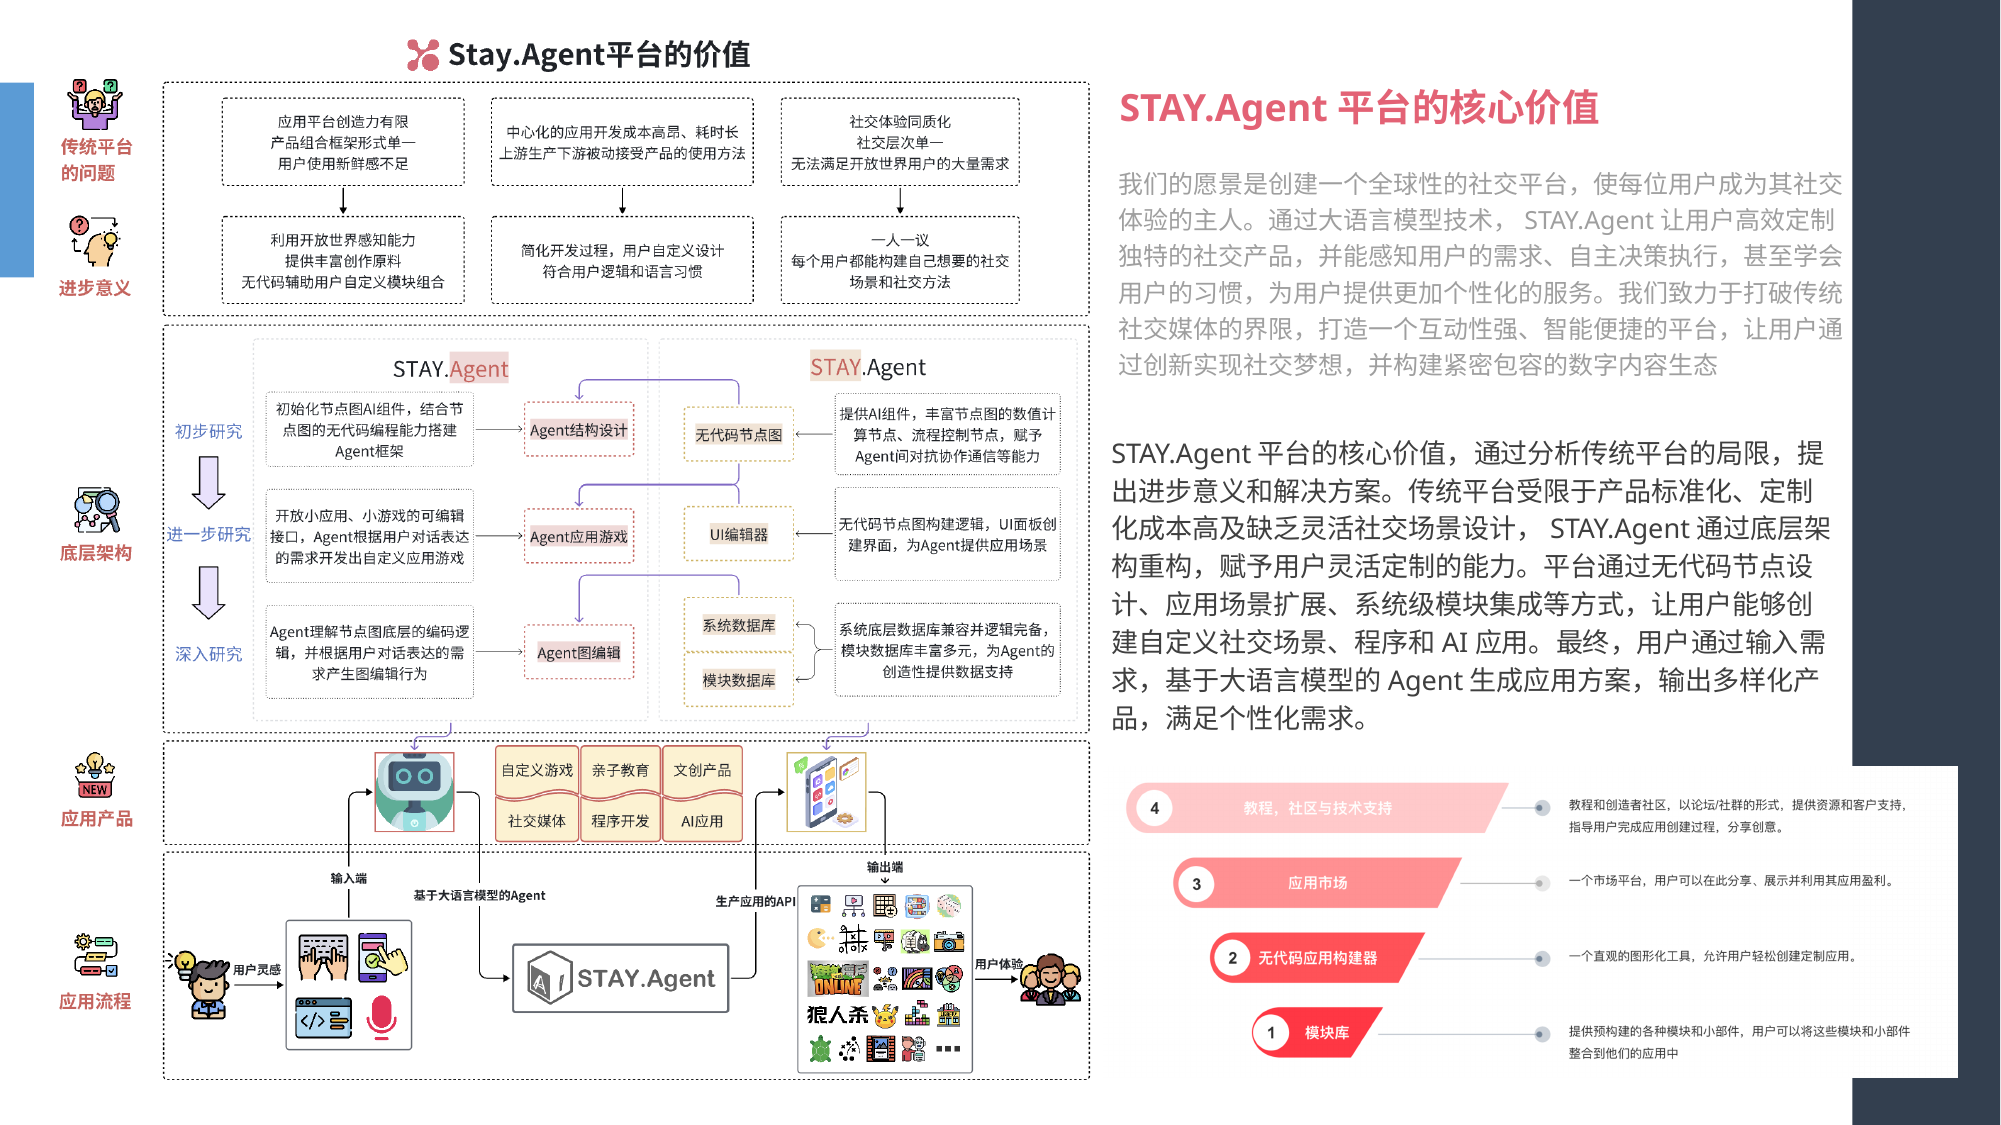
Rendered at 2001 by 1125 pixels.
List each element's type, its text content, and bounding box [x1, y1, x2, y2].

text_box STAY.Agent平台的核心价值，通过分析传统平台的局限，提出进步意义和解决方案。传统平台受限于产品标准化、定制化成本高及缺乏灵活社交场景设计，STAY.Agent通过底层架构重构，赋予用户灵活定制的能力。平台通过无代码节点设计、应用场景扩展、系统级模块集成等方式，让用户能够创建自定义社交场景、程序和AI应用。最终，用户通过输入需求，基于大语言模型的Agent生成应用方案，输出多样化产品，满足个性化需求。 [1110, 423, 1850, 742]
picture [51, 29, 1958, 1096]
text_box 我们的愿景是创建一个全球性的社交平台，使每位用户成为其社交体验的主人。通过大语言模型技术，STAY.Agent让用户高效定制独特的社交产品，并能感知用户的需求、自主决策执行，甚至学会用户的习惯，为用户提供更加个性化的服务。我们致力于打破传统社交媒体的界限，打造一个互动性强、智能便捷的平台，让用户通过创新实现社交梦想，并构建紧密包容的数字内容生态 [1110, 154, 1875, 387]
text_box STAY.Agent平台的核心价值 [1110, 76, 1615, 137]
